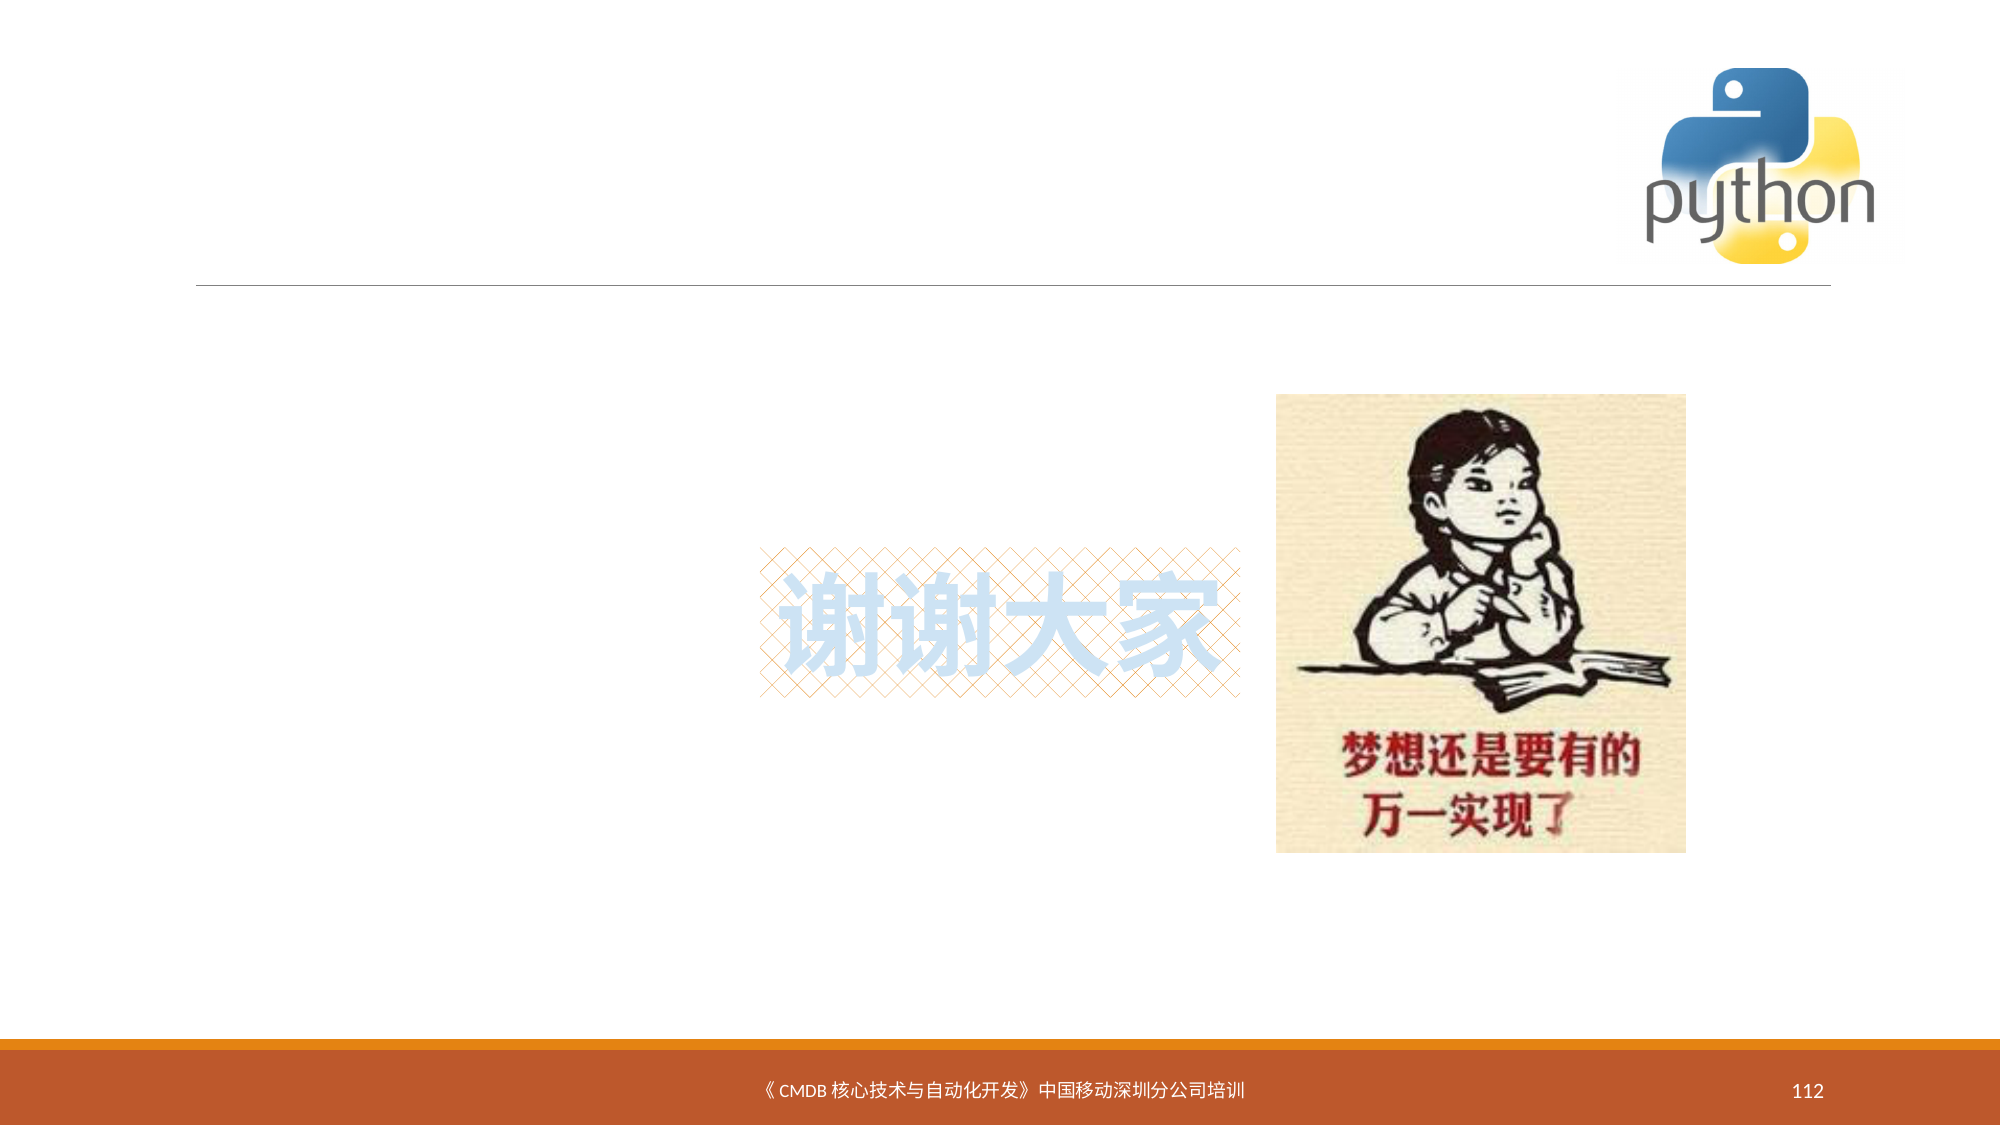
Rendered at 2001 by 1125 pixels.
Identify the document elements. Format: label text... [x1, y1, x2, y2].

text_box 谢谢大家 [760, 547, 1241, 698]
footer 《CMDB核心技术与自动化开发》中国移动深圳分公司培训 [604, 1059, 1396, 1120]
picture [1616, 68, 1906, 264]
picture [1276, 393, 1686, 853]
slide_number 112 [1624, 1059, 1840, 1120]
